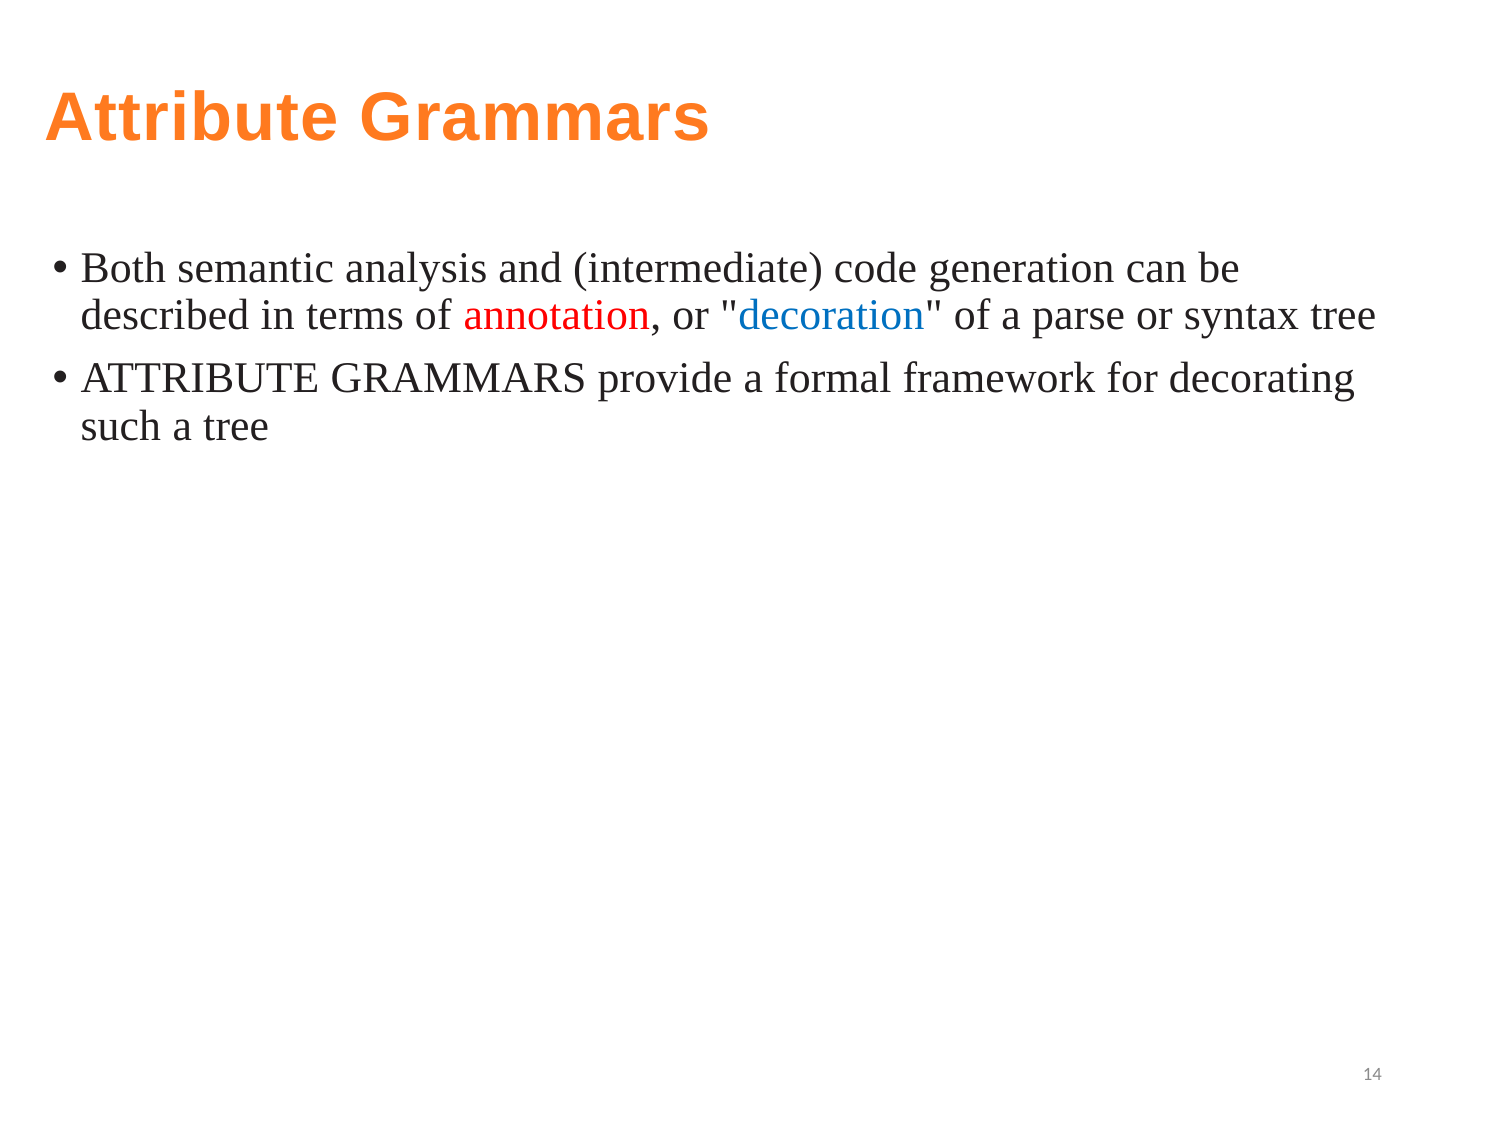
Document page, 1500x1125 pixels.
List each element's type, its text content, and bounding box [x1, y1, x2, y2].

list Both semantic analysis and (intermediate) code generation can be described in terms of annotation, or "decoration" of a parse or syntax tree ATTRIBUTE GRAMMARS provide a formal framework for decorating such a tree [37, 237, 1438, 1038]
title Attribute Grammars [29, 24, 1000, 213]
slide_number 14 [1059, 1042, 1397, 1103]
